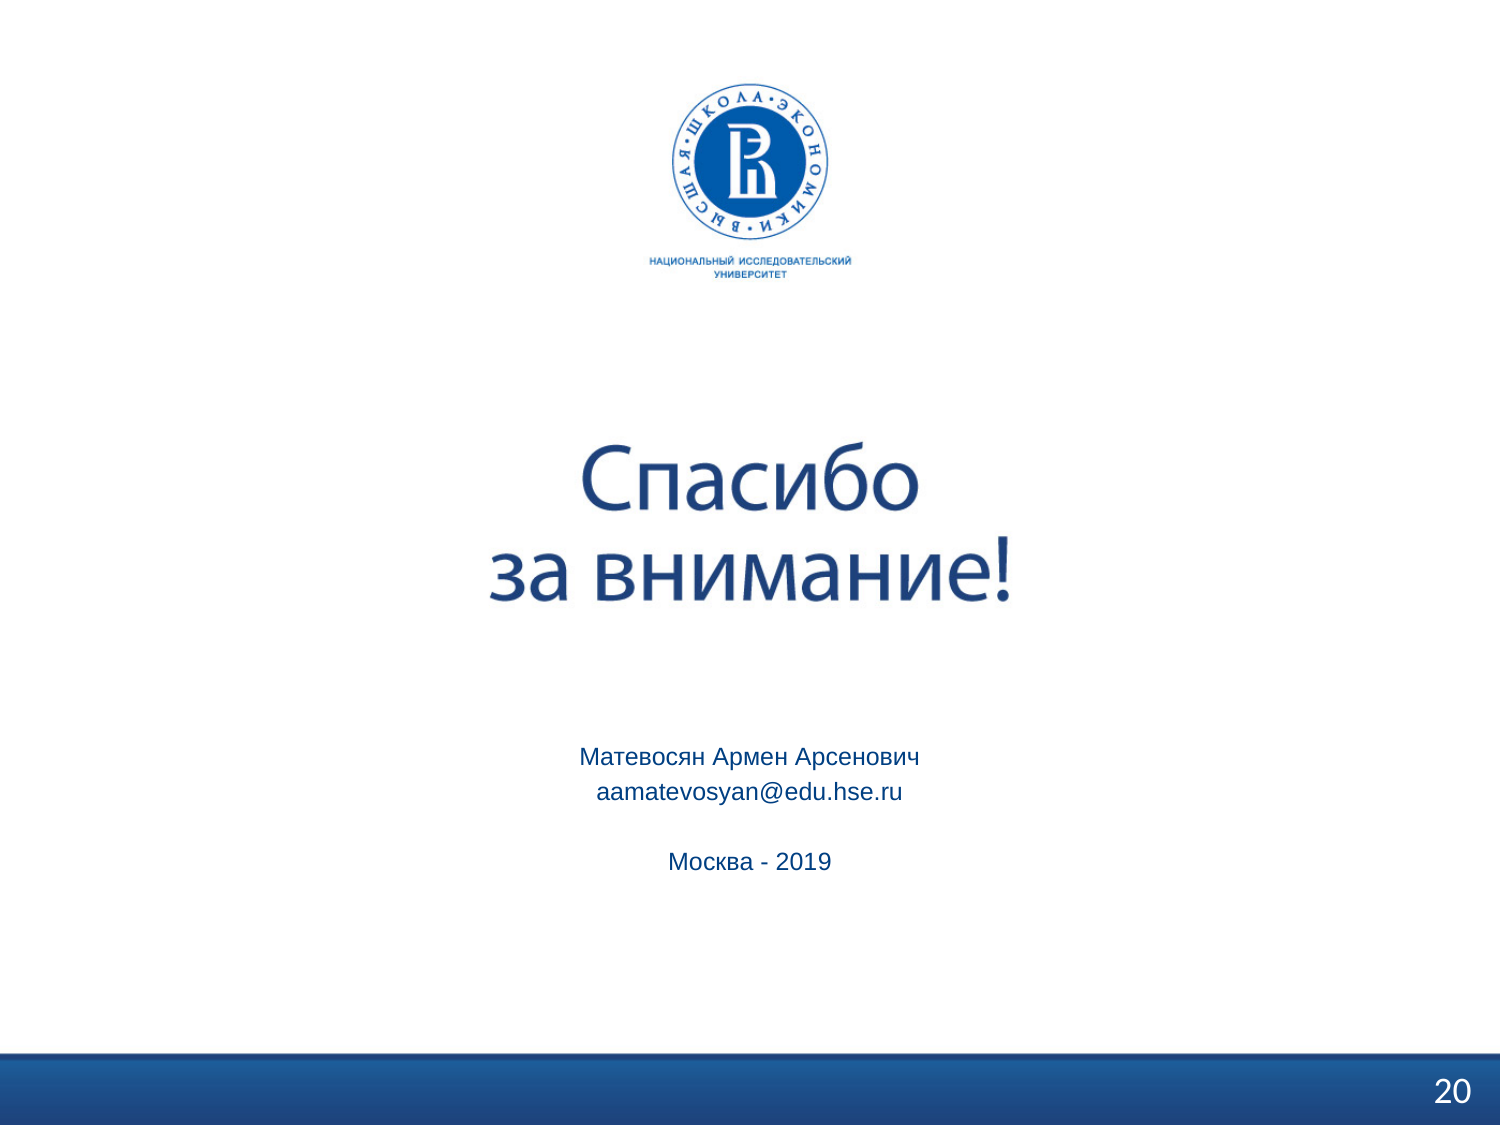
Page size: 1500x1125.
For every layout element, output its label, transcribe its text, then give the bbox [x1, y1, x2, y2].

subtitle Матевосян Армен Арсенович aamatevosyan@edu.hse.ru Москва - 2019 [224, 732, 1276, 883]
picture [0, 0, 1500, 1125]
slide_number 20 [1380, 1058, 1487, 1119]
